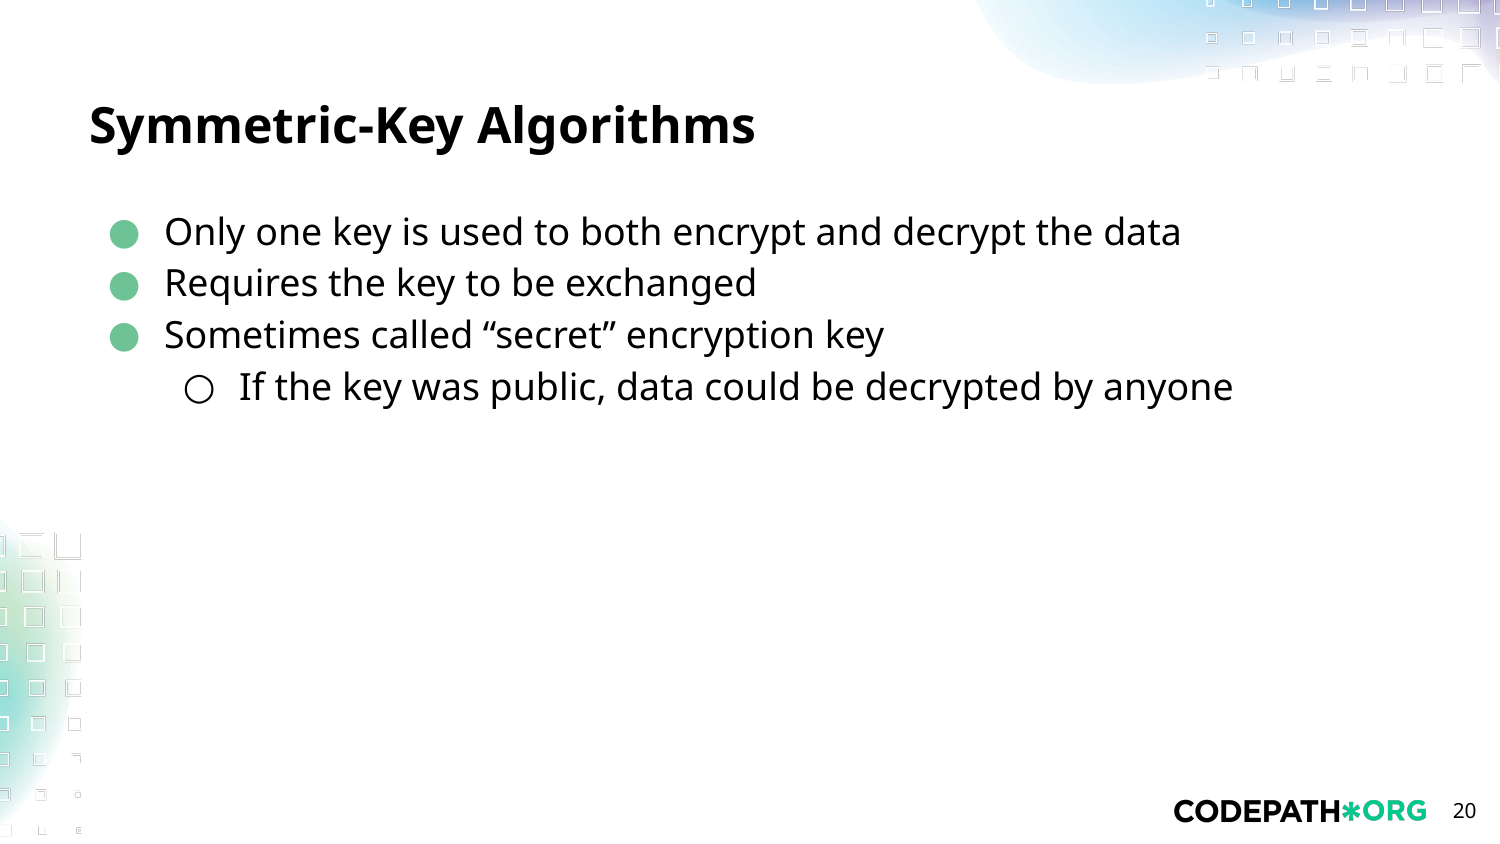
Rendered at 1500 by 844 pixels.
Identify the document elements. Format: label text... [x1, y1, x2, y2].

list Only one key is used to both encrypt and decrypt the data Requires the key to be exchanged Sometimes called “secret” encryption key If the key was public, data could be decrypted by anyone [74, 185, 1426, 758]
picture [950, 0, 1500, 96]
picture [1173, 799, 1401, 823]
picture [0, 451, 166, 844]
title Symmetric-Key Algorithms [74, 78, 1426, 173]
slide_number ‹#› [1401, 786, 1492, 837]
